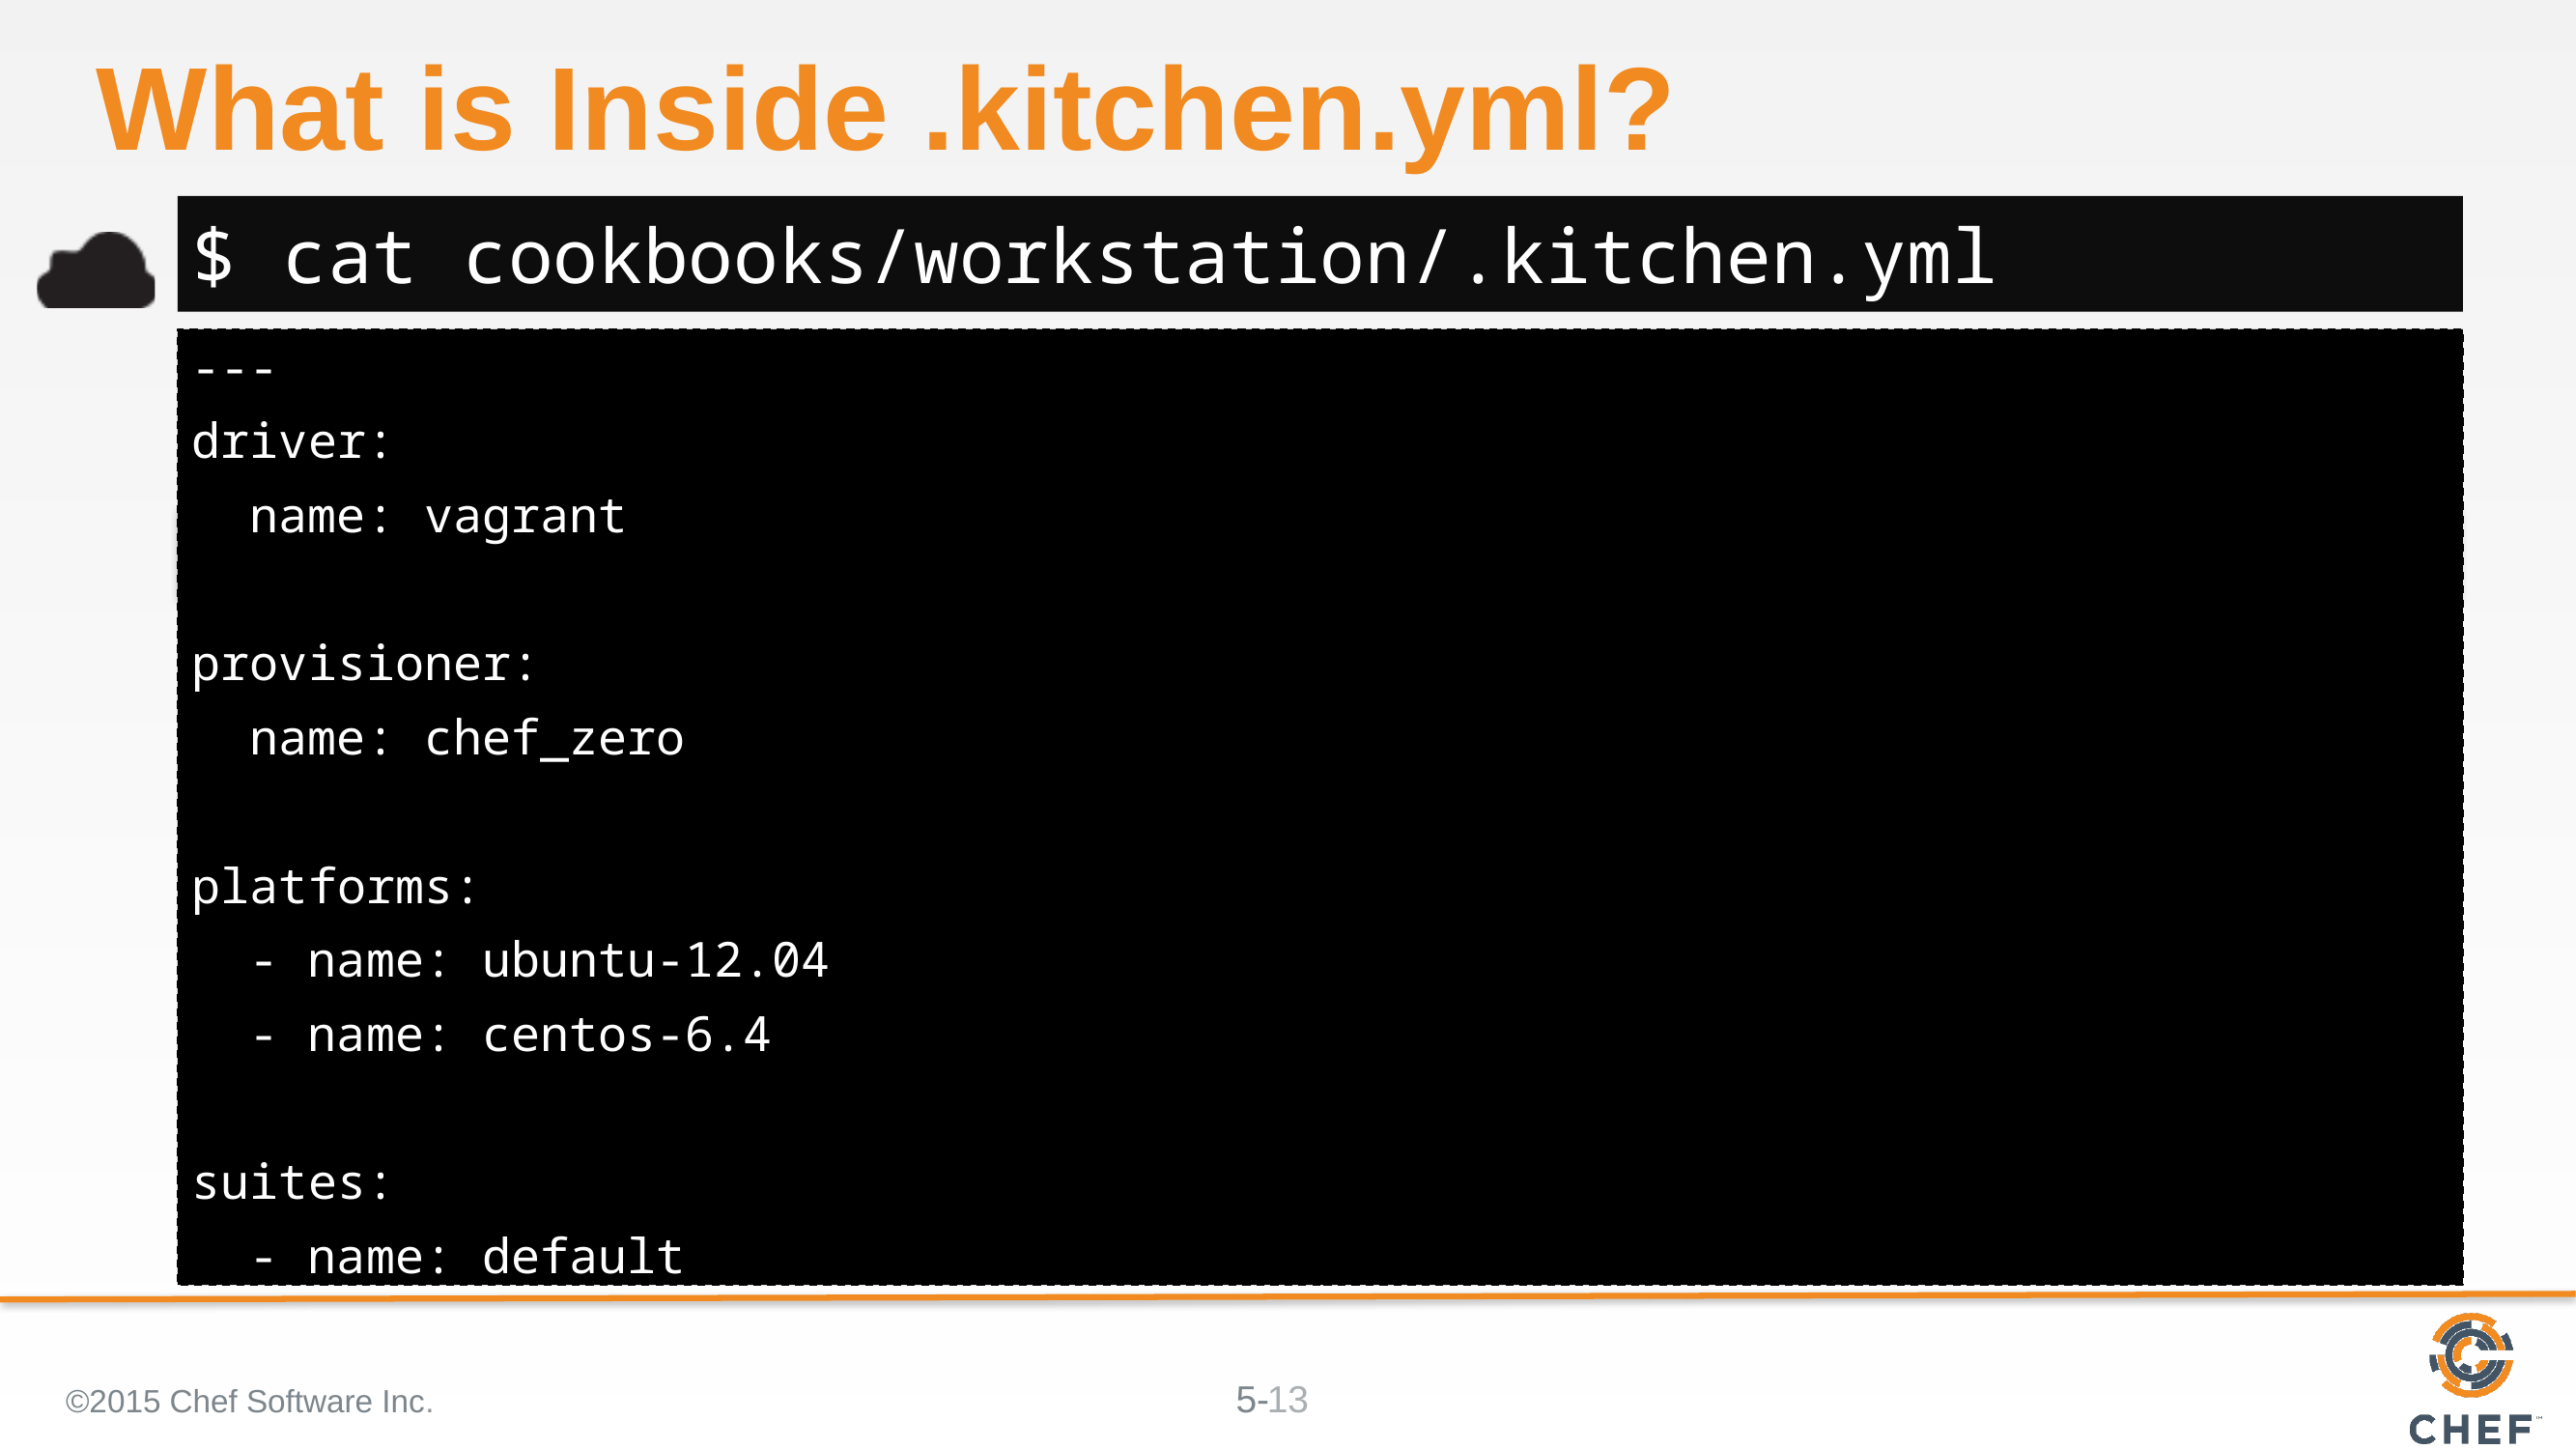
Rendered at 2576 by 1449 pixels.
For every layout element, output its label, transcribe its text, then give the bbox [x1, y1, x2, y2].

list $ cat cookbooks/workstation/.kitchen.yml [177, 195, 2463, 312]
picture [2399, 1297, 2550, 1449]
slide_number 13 [998, 1359, 1578, 1437]
title What is Inside .kitchen.yml? [96, 48, 2463, 180]
footer ©2015 Chef Software Inc. [51, 1359, 952, 1440]
list --- driver: name: vagrant provisioner: name: chef_zero platforms: - name: ubuntu-12.04 - name: centos-6.4 suites: - name: default [177, 328, 2464, 1286]
